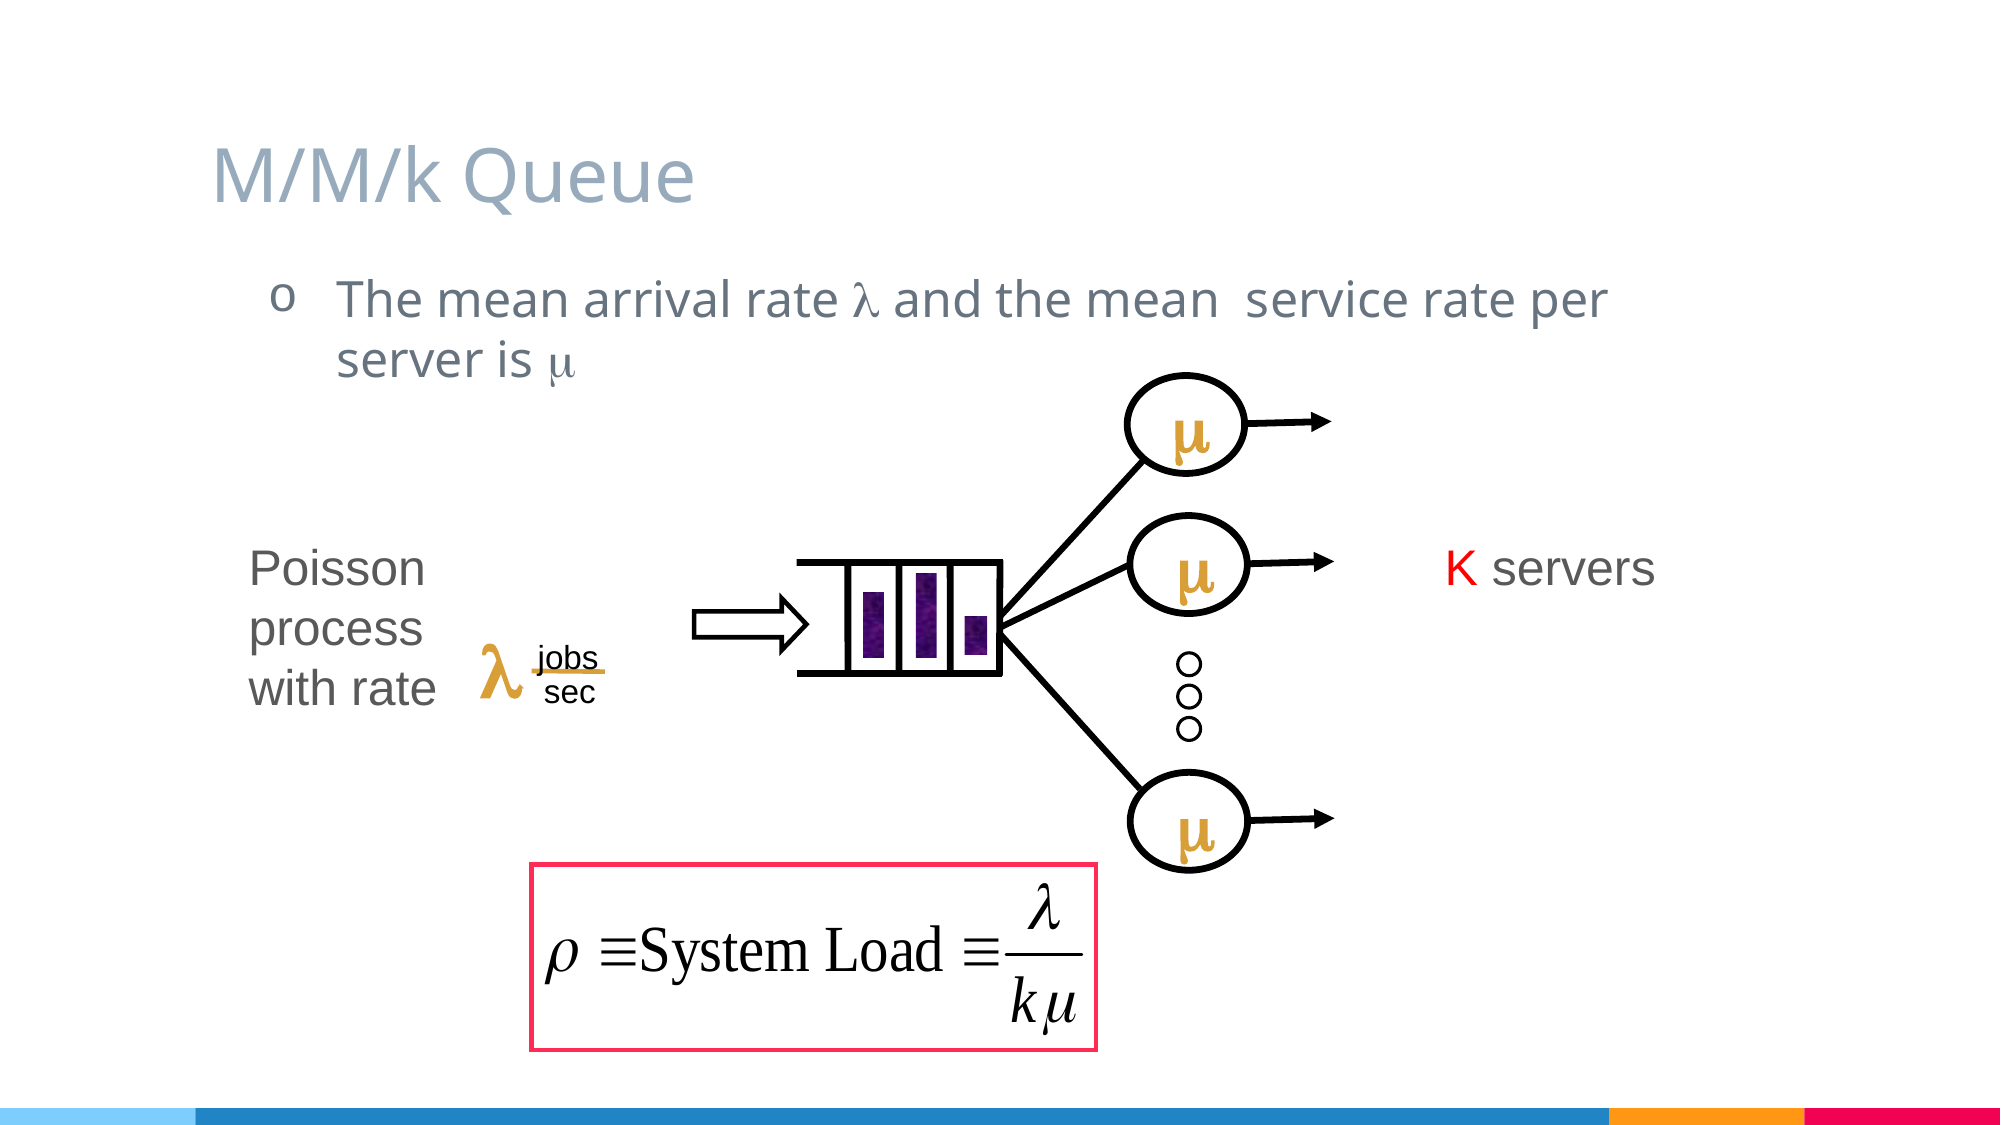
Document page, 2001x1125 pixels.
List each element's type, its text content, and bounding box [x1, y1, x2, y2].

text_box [232, 375, 1673, 873]
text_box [533, 866, 1094, 1049]
list The mean arrival rate l and the mean service rate per server is m [246, 252, 1772, 1042]
title M/M/k Queue [195, 45, 1609, 233]
